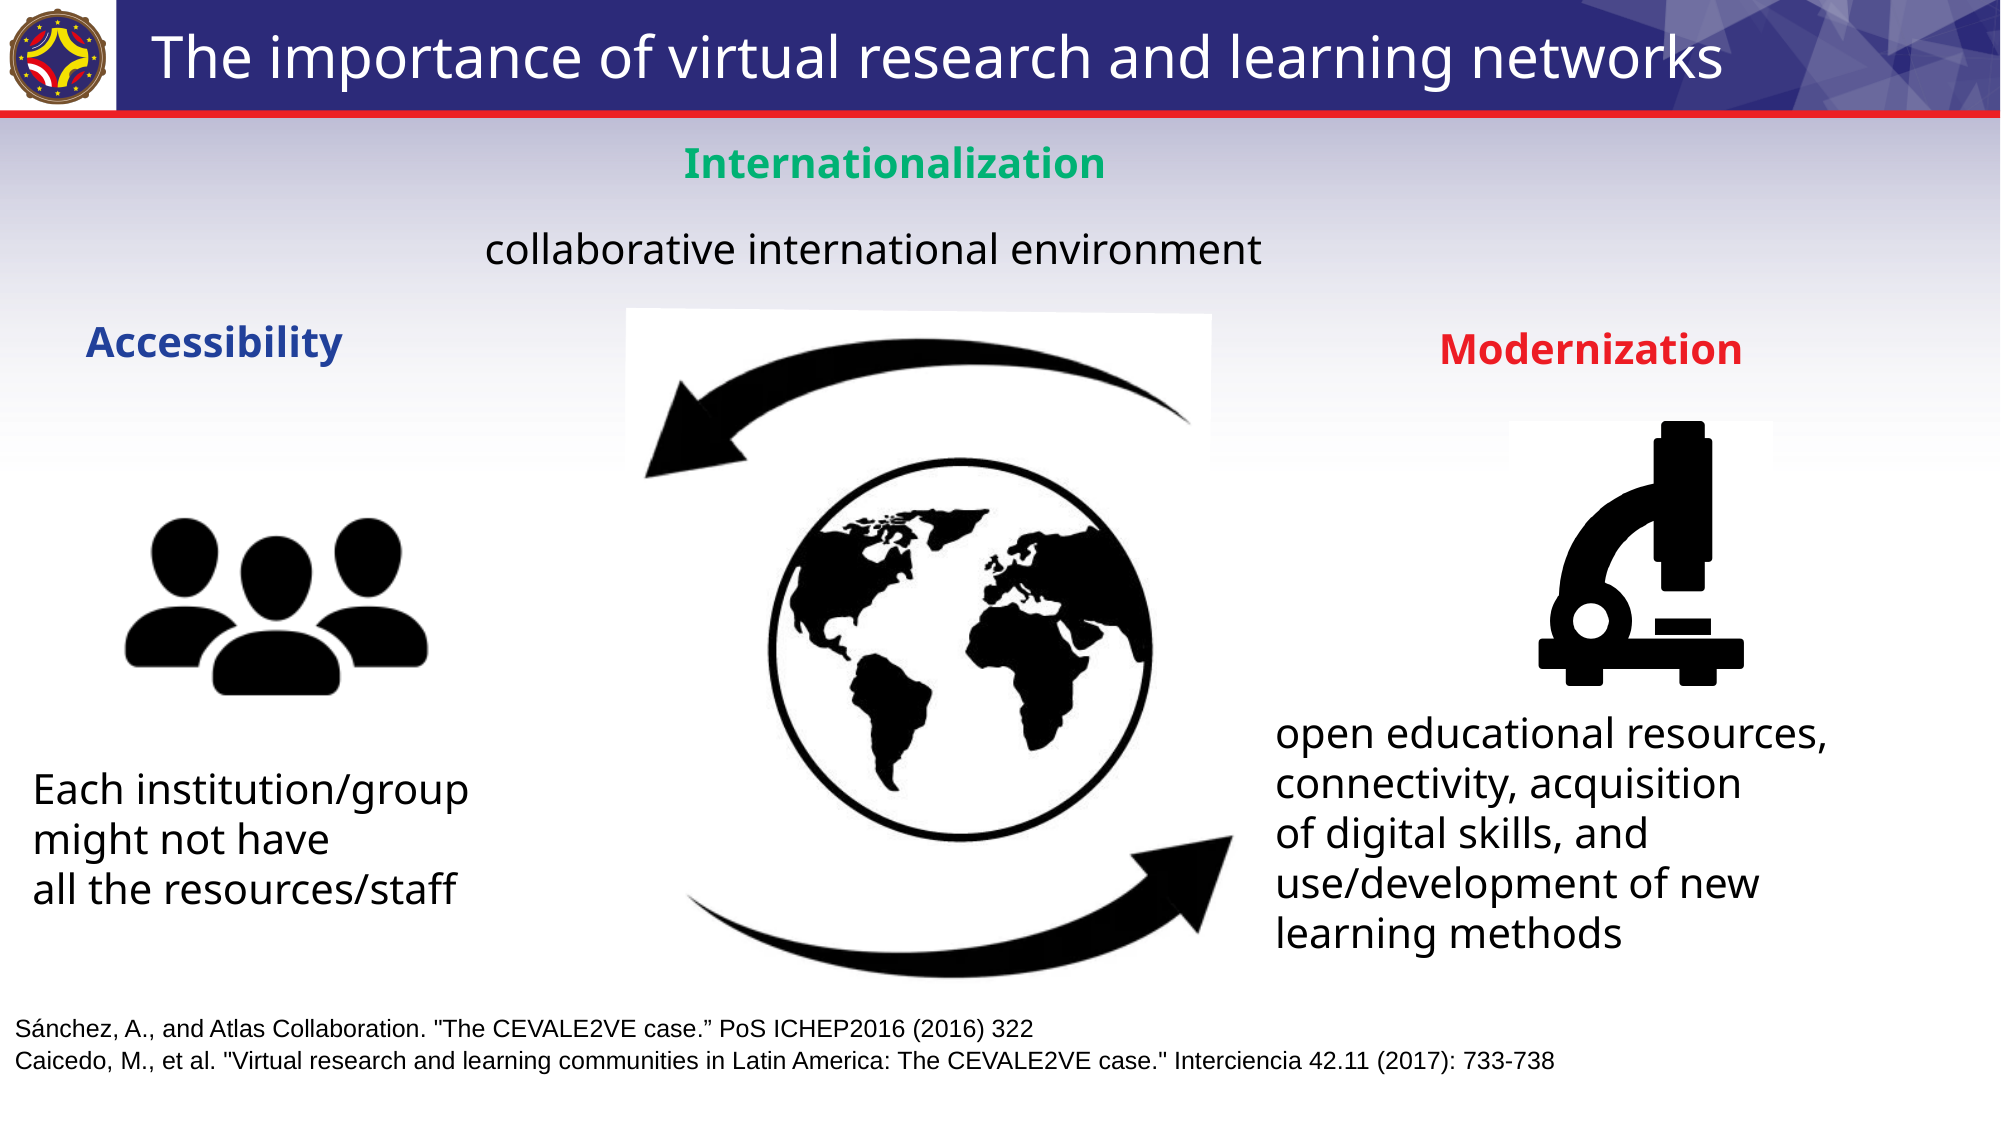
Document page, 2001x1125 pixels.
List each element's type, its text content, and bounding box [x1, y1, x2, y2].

text_box Modernization [1424, 314, 1890, 450]
text_box Accessibility [71, 308, 480, 398]
picture [0, 118, 2001, 1006]
text_box Each institution/group might not have all the resources/staff [17, 755, 613, 949]
text_box The importance of virtual research and learning networks [136, 12, 1979, 101]
picture [1535, 0, 2001, 110]
text_box collaborative international environment [469, 215, 1504, 292]
picture [8, 7, 107, 106]
text_box Internationalization [669, 129, 1282, 215]
text_box Sánchez, A., and Atlas Collaboration. "The CEVALE2VE case.” PoS ICHEP2016 (2016) 322 Caicedo, M., et al. "Virtual research and learning communities in Latin America: The CEVALE2VE case." Interciencia 42.11 (2017): 733-738 [0, 1005, 1937, 1093]
text_box open educational resources, connectivity, acquisition of digital skills, and use/development of new learning methods [1260, 699, 2000, 1033]
